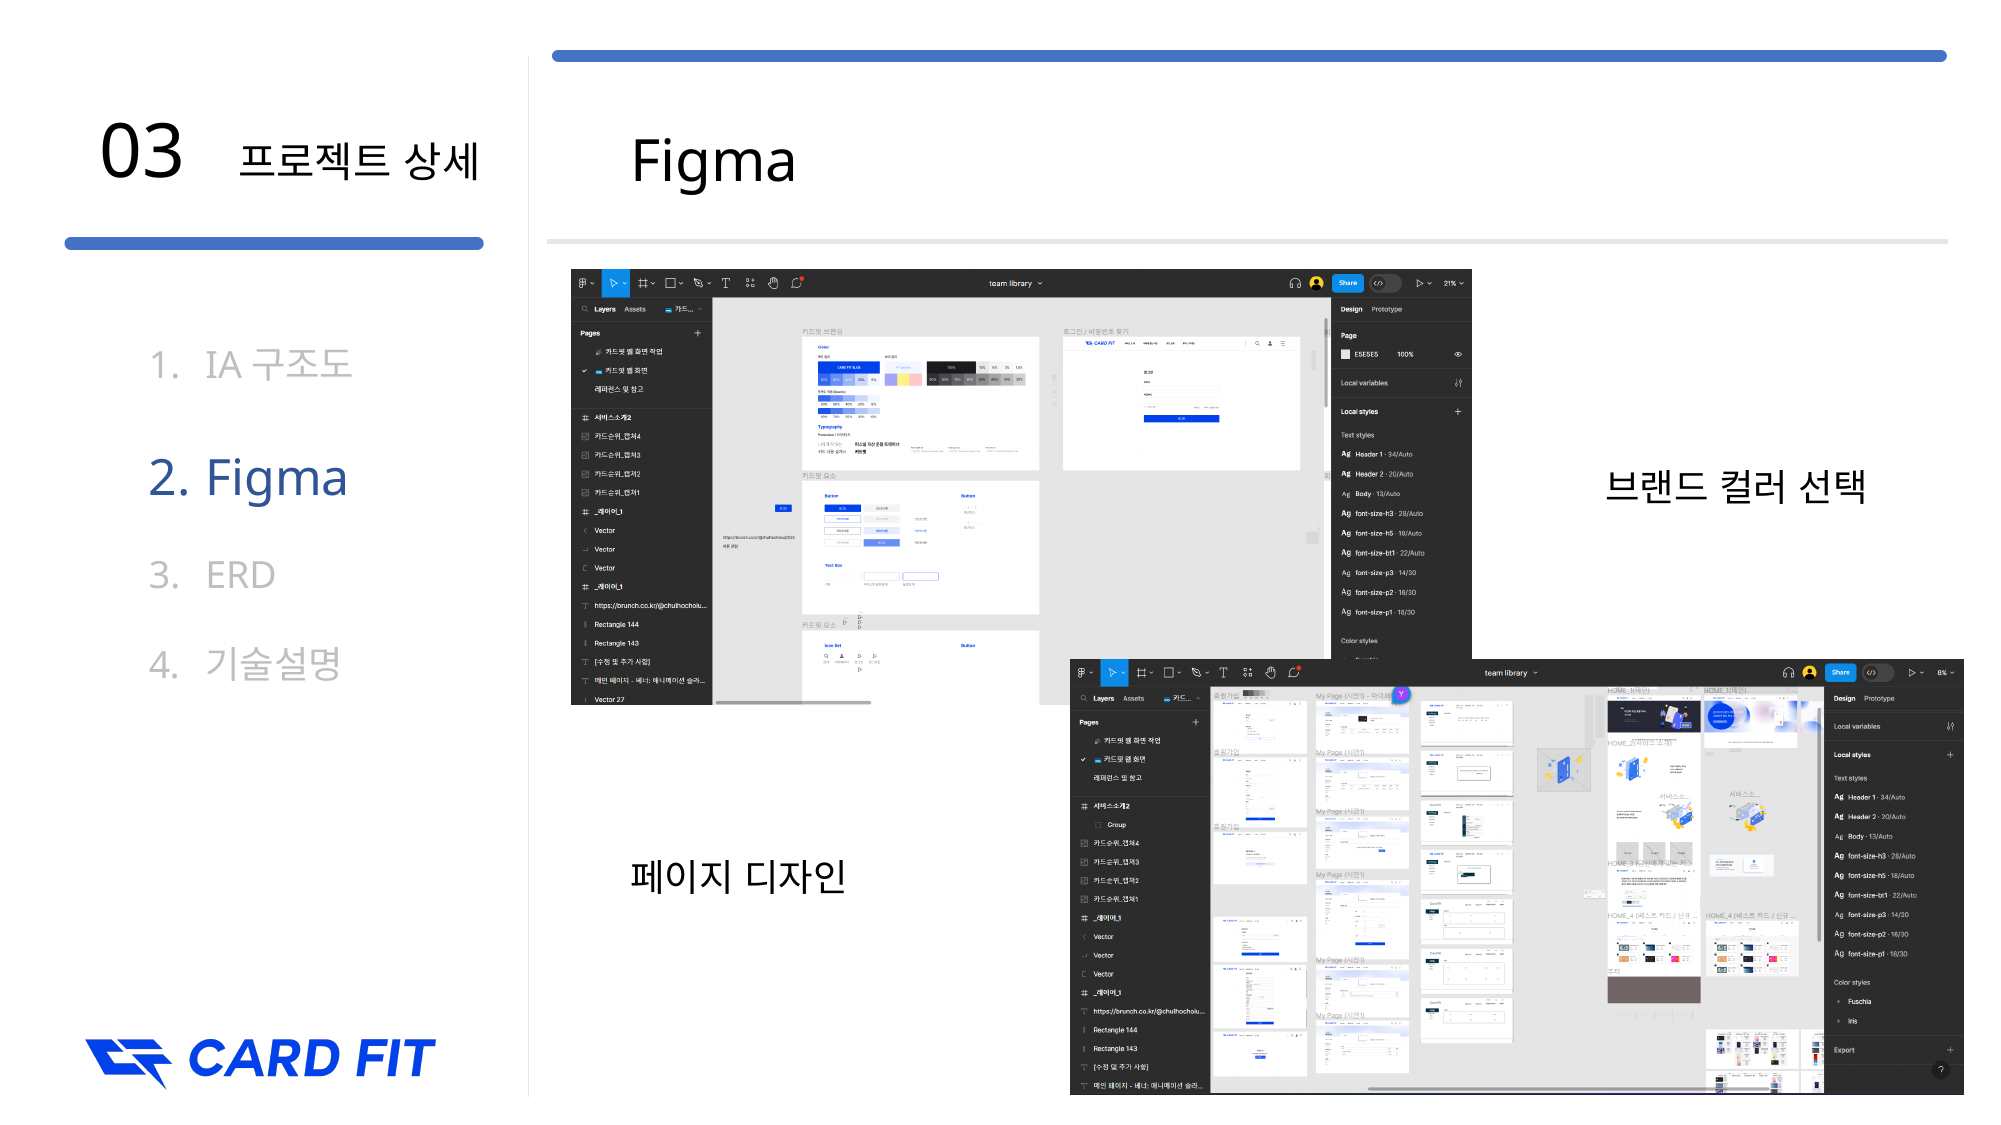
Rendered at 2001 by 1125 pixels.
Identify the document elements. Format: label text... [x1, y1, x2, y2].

picture [85, 1026, 436, 1090]
text_box 03 프로젝트 상세 [84, 95, 504, 200]
picture [571, 269, 1964, 1095]
text_box 페이지 디자인 [615, 846, 930, 907]
text_box IA구조도 Figma ERD 기술설명 [134, 288, 454, 694]
text_box Figma [615, 115, 1144, 201]
text_box 브랜드 컬러 선택 [1590, 456, 1912, 517]
